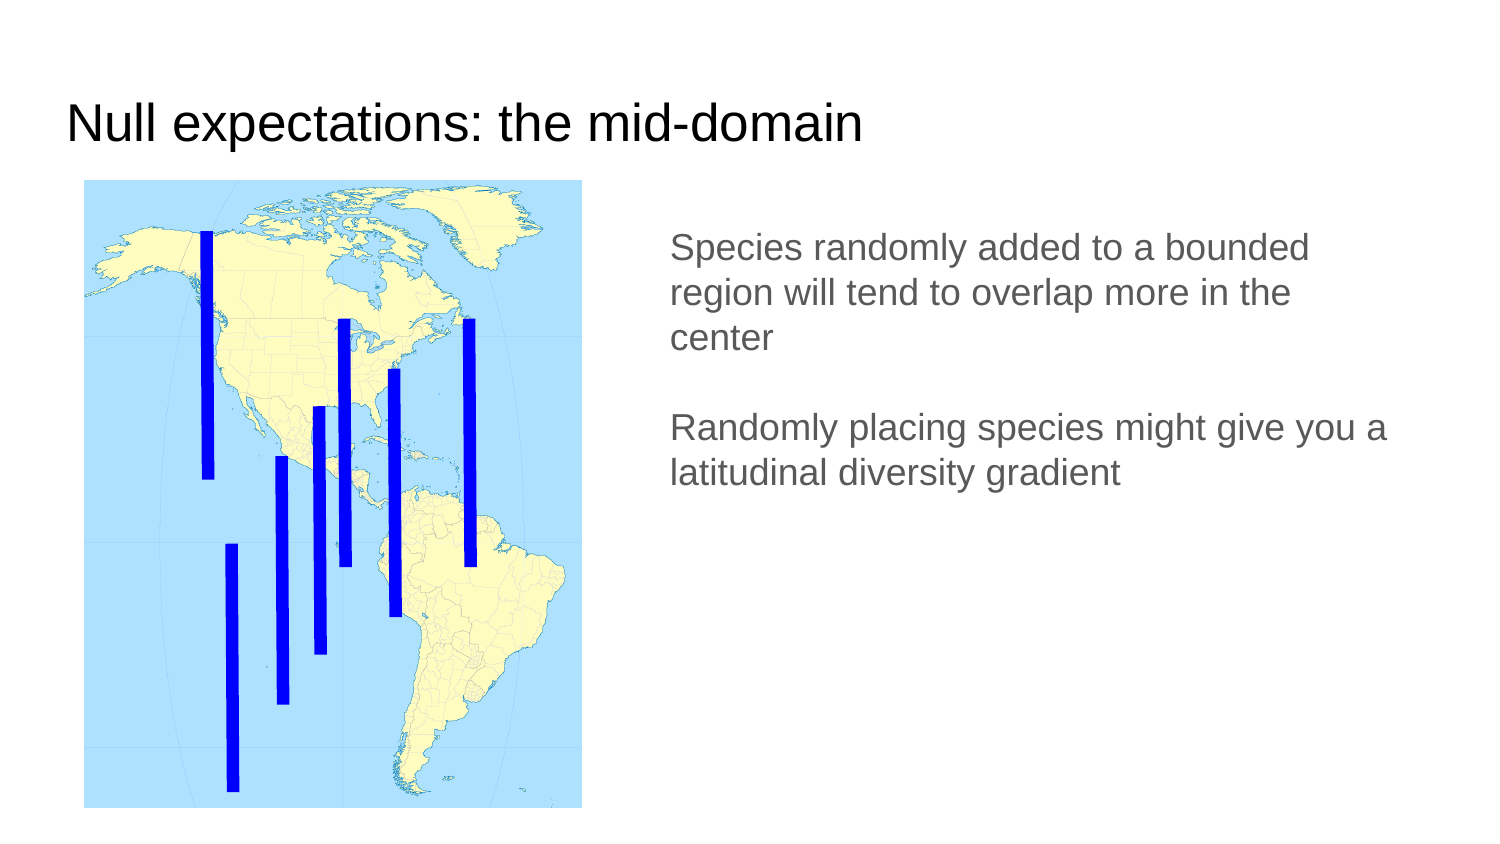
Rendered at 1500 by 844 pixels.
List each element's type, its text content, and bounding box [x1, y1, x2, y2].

picture [84, 180, 582, 808]
title Null expectations: the mid-domain [51, 72, 1449, 167]
text_box Species randomly added to a bounded region will tend to overlap more in the center Randomly placing species might give you a latitudinal diversity gradient [654, 207, 1405, 508]
